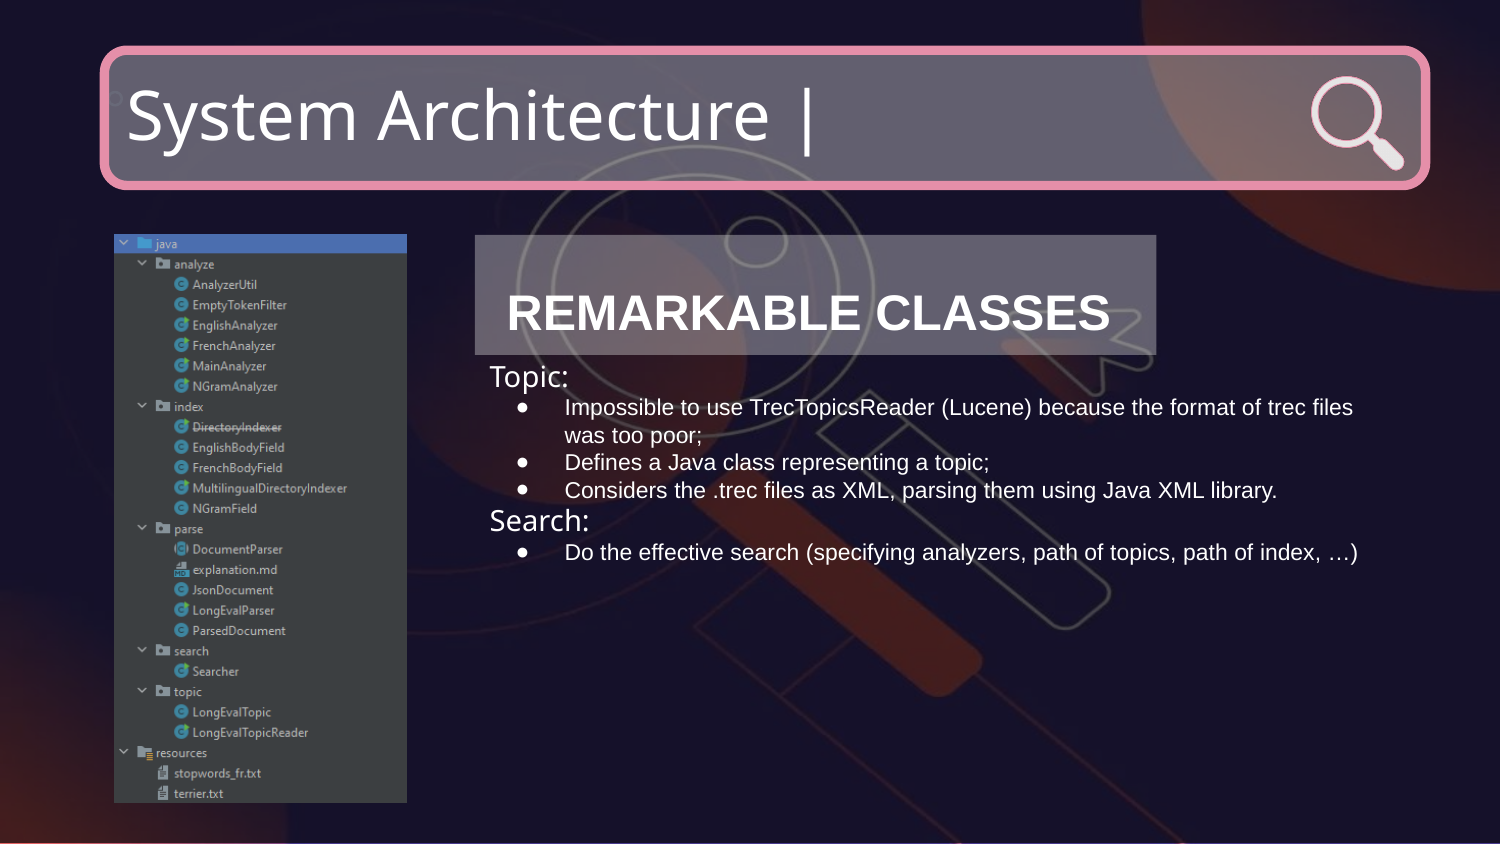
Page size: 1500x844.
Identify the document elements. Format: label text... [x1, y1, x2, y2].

picture [0, 0, 1500, 844]
title System Architecture | [114, 68, 1277, 168]
text_box REMARKABLE CLASSES [474, 234, 1157, 342]
text_box Topic: Impossible to use TrecTopicsReader (Lucene) because the format of trec files was too poor; Defines a Java class representing a topic; Considers the .trec files as XML, parsing them using Java XML library. Search: Do the effective search (specifying analyzers, path of topics, path of index, …) [474, 342, 1386, 636]
